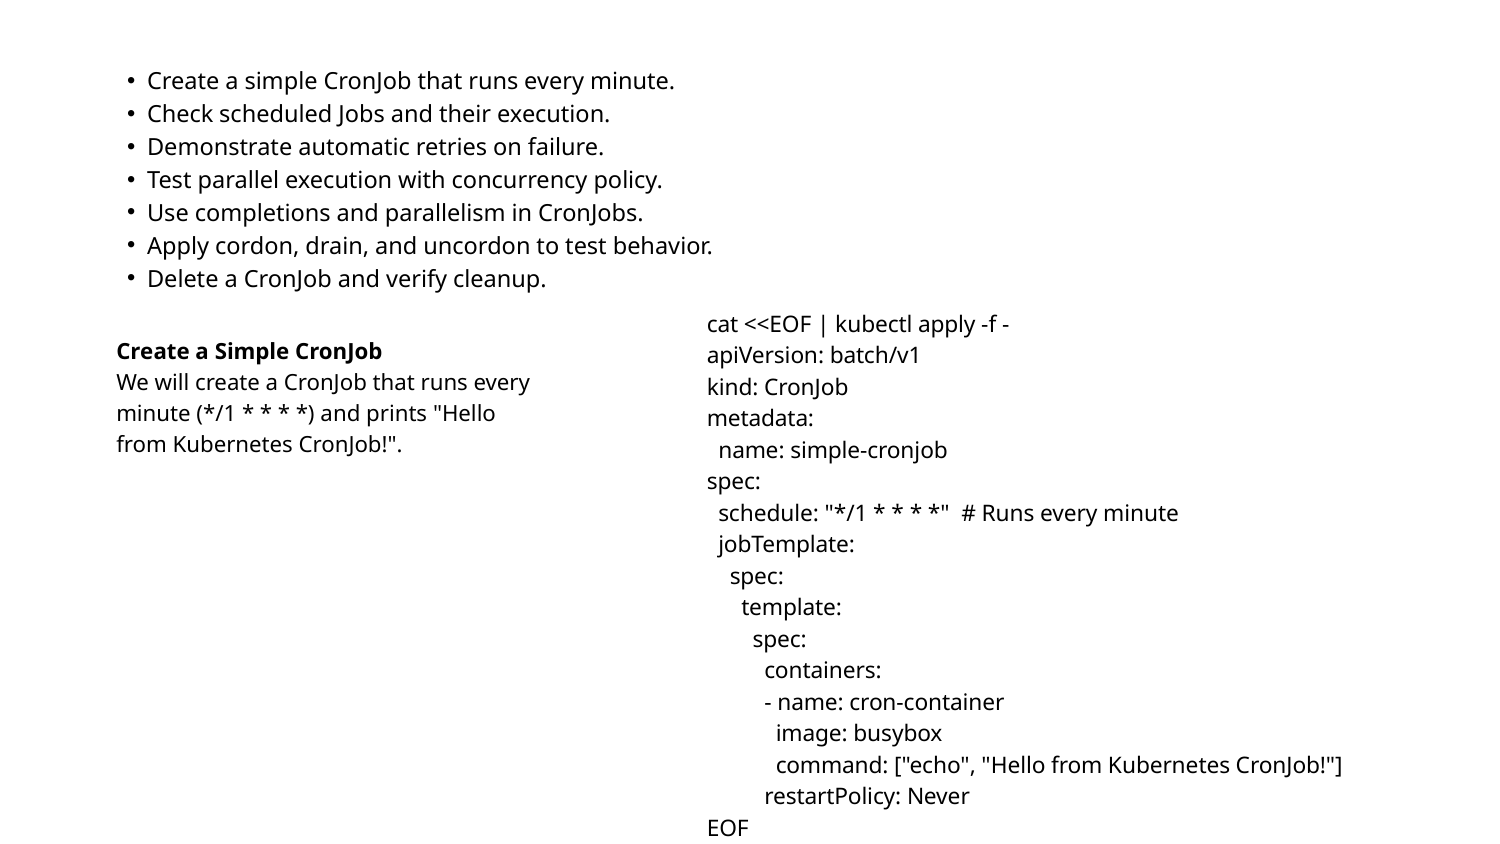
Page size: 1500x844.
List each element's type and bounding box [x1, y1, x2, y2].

text_box [107, 61, 715, 292]
text_box [706, 304, 1344, 842]
text_box [116, 332, 536, 458]
